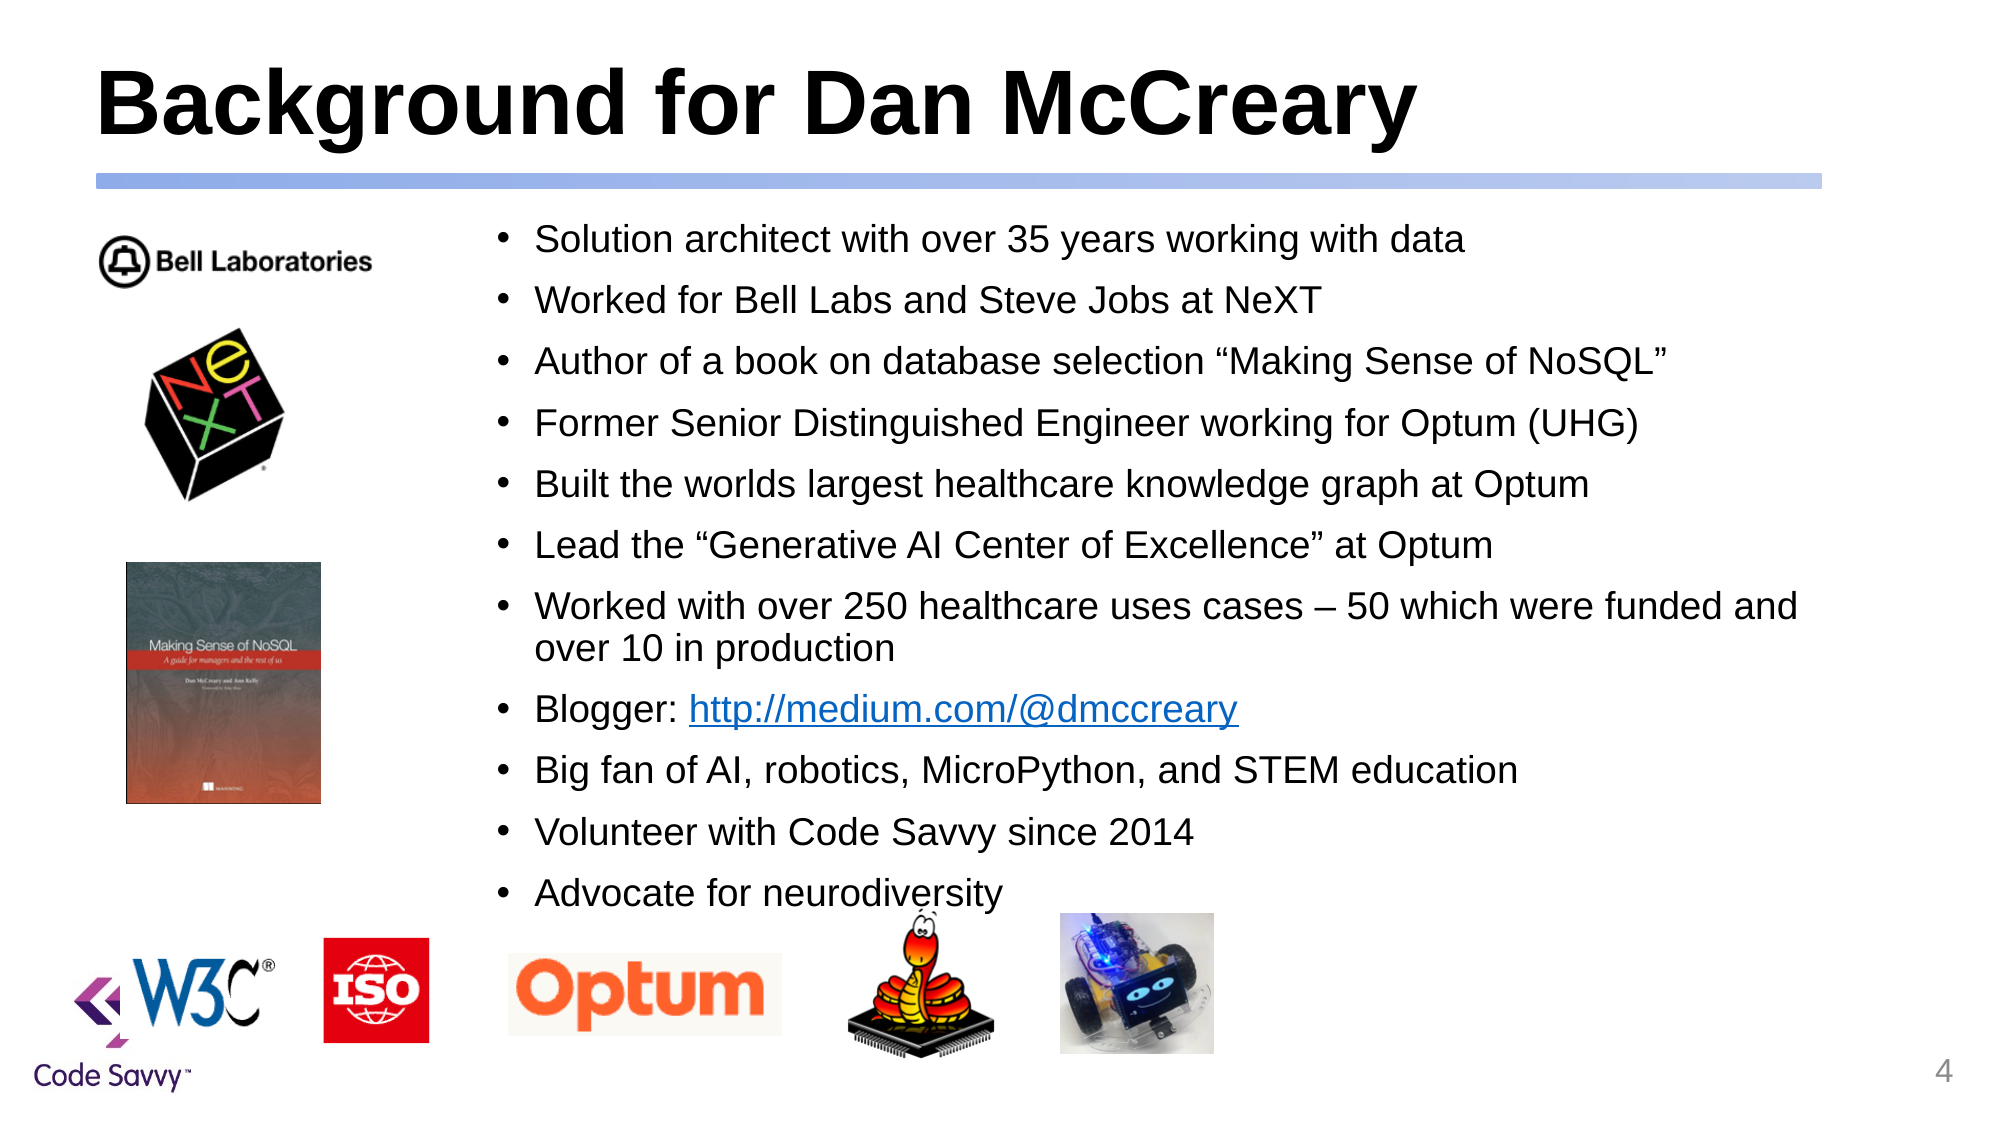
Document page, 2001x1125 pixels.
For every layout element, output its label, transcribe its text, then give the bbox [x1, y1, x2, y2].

list Solution architect with over 35 years working with data Worked for Bell Labs and Steve Jobs at NeXT Author of a book on database selection “Making Sense of NoSQL” Former Senior Distinguished Engineer working for Optum (UHG) Built the worlds largest healthcare knowledge graph at Optum Lead the “Generative AI Center of Excellence” at Optum Worked with over 250 healthcare uses cases – 50 which were funded and over 10 in production Blogger: http://medium.com/@dmccreary Big fan of AI, robotics, MicroPython, and STEM education Volunteer with Code Savvy since 2014 Advocate for neurodiversity [481, 211, 1884, 924]
picture [845, 906, 997, 1061]
picture [1060, 913, 1214, 1054]
picture [126, 562, 321, 804]
picture [311, 920, 444, 1061]
picture [31, 942, 296, 1097]
picture [98, 235, 373, 289]
picture [139, 325, 292, 507]
title Background for Dan McCreary [80, 27, 1805, 183]
picture [508, 953, 782, 1036]
slide_number 4 [1518, 1039, 1969, 1099]
